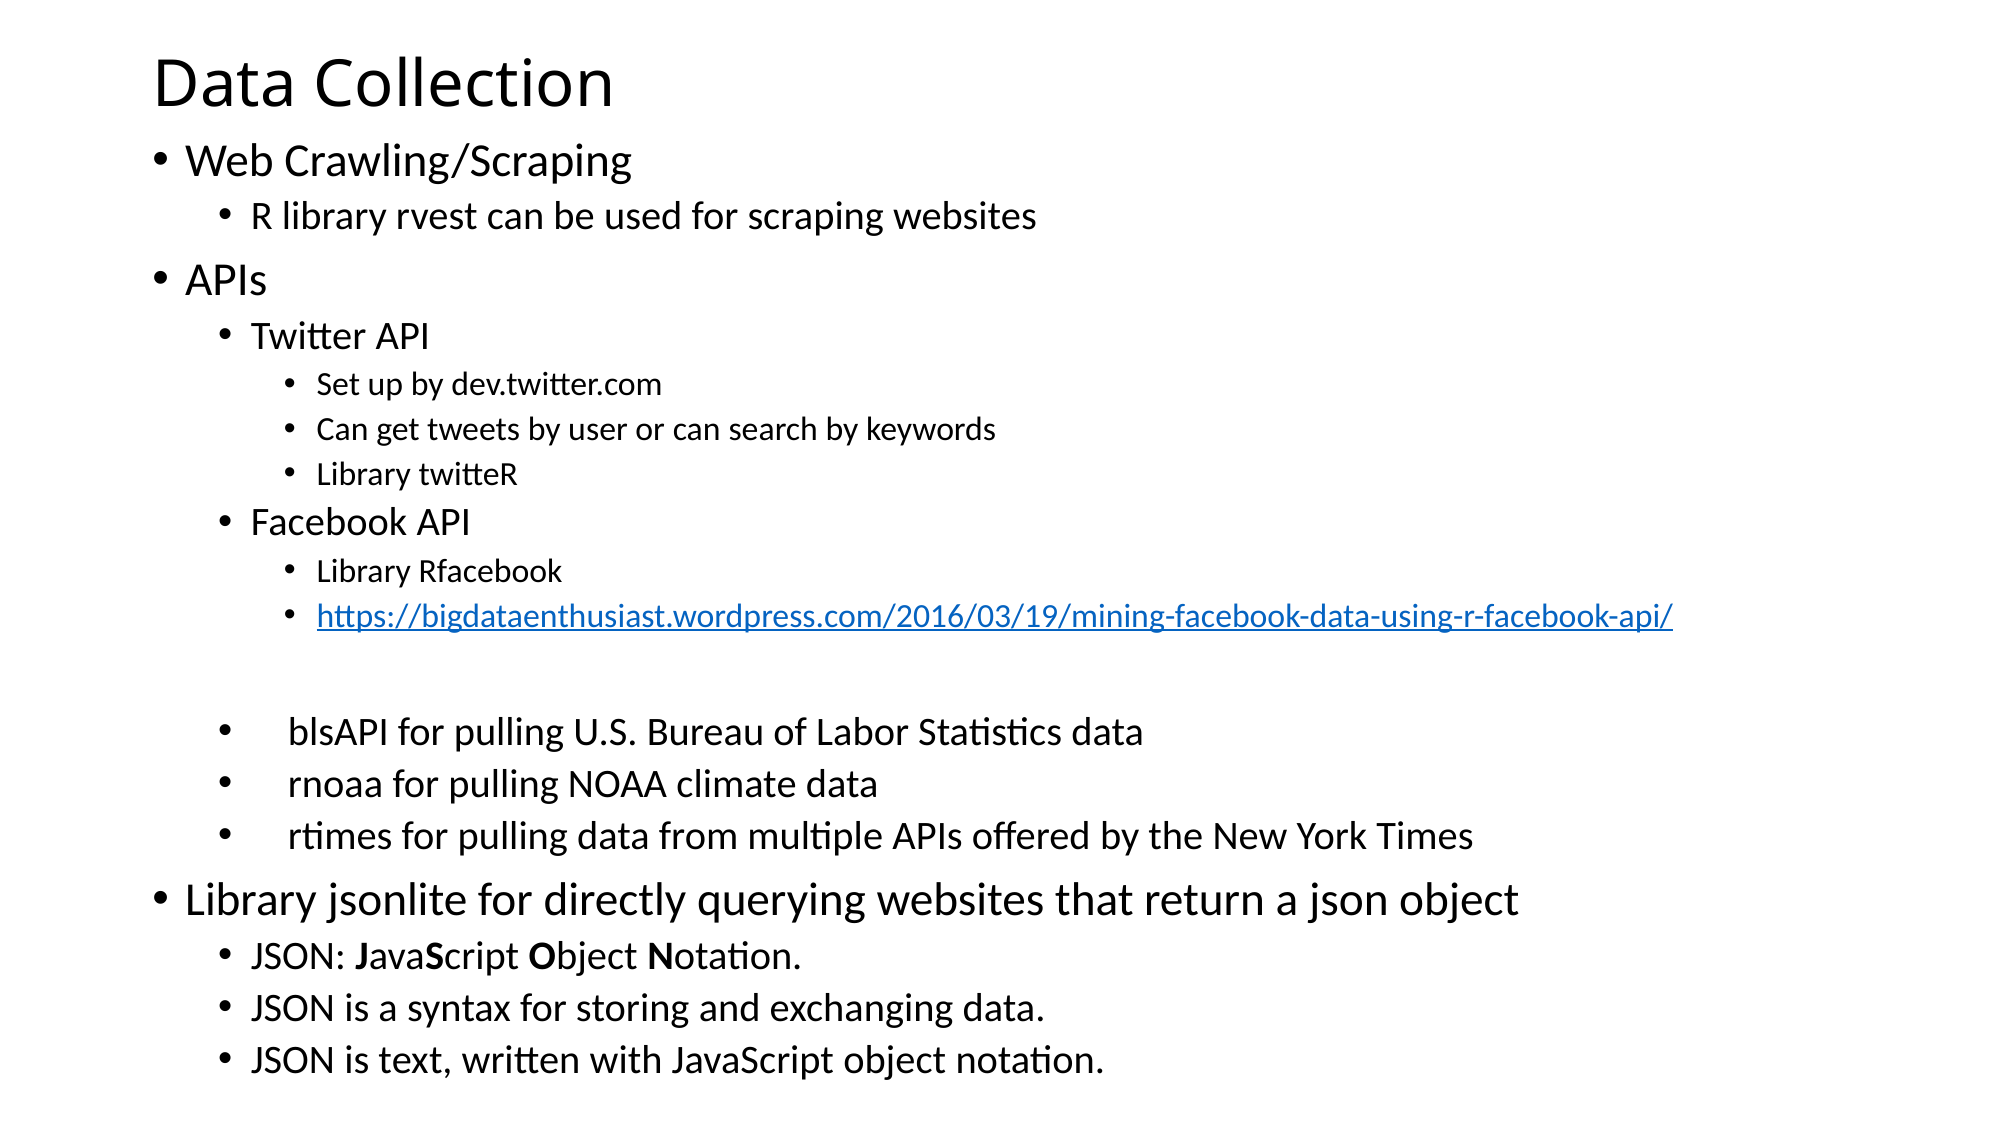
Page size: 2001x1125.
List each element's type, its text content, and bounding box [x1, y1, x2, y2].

title Data Collection [137, 42, 1863, 127]
list Web Crawling/Scraping R library rvest can be used for scraping websites APIs Twitter API Set up by dev.twitter.com Can get tweets by user or can search by keywords Library twitteR Facebook API Library Rfacebook https://bigdataenthusiast.wordpress.com/2016/03/19/mining-facebook-data-using-r-facebook-api/ blsAPI for pulling U.S. Bureau of Labor Statistics data rnoaa for pulling NOAA climate data rtimes for pulling data from multiple APIs offered by the New York Times Library jsonlite for directly querying websites that return a json object JSON: JavaScript Object Notation. JSON is a syntax for storing and exchanging data. JSON is text, written with JavaScript object notation. [137, 127, 1863, 1101]
